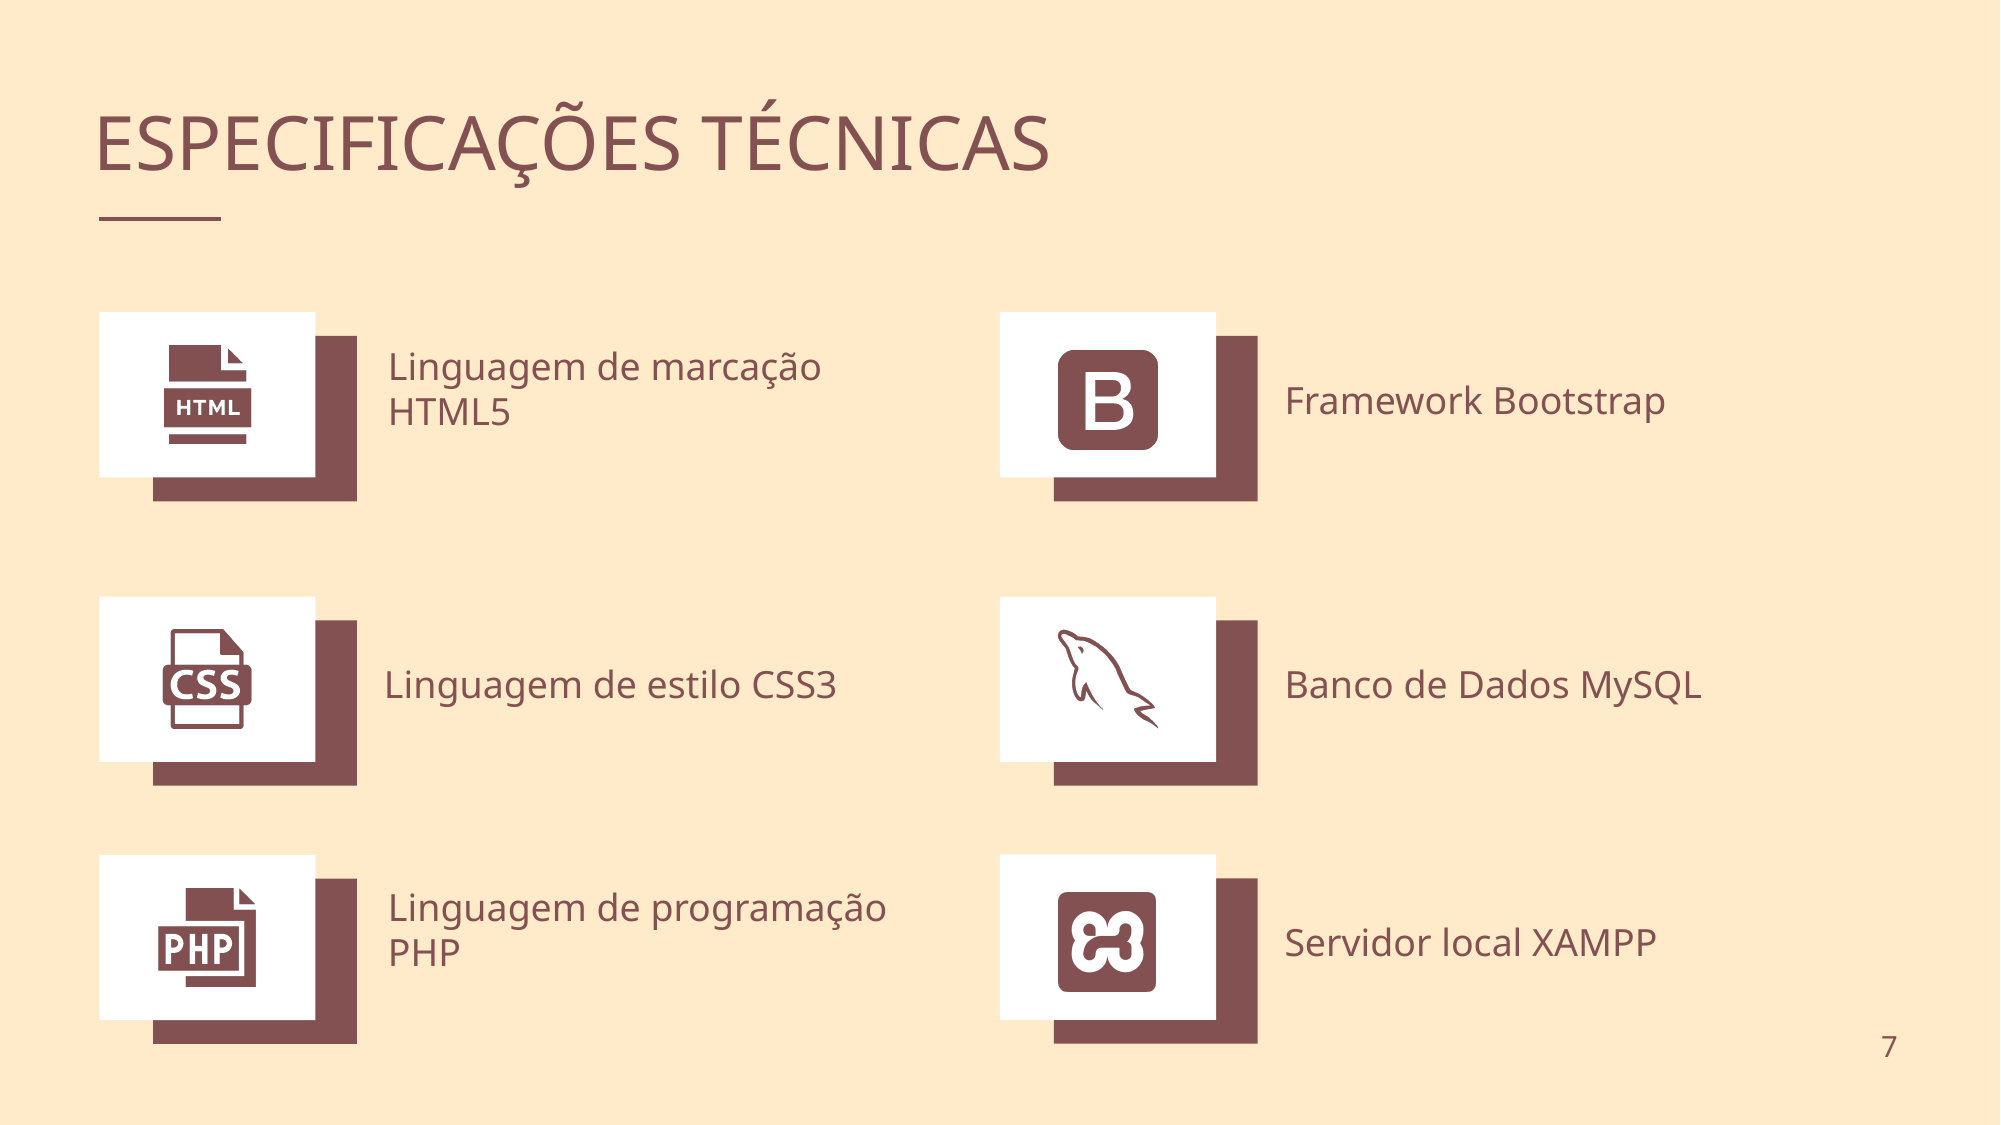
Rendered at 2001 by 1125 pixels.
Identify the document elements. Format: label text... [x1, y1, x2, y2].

text_box [152, 335, 358, 502]
text_box ESPECIFICAÇÕES TÉCNICAS [78, 87, 1423, 193]
picture [157, 888, 257, 987]
text_box Linguagem de marcação HTML5 [373, 335, 917, 441]
picture [1058, 892, 1156, 992]
text_box [999, 595, 1217, 763]
text_box Framework Bootstrap [1269, 369, 1814, 430]
text_box [98, 311, 316, 478]
text_box [999, 853, 1217, 1021]
text_box Linguagem de estilo CSS3 [369, 653, 913, 714]
text_box [152, 878, 358, 1045]
text_box Linguagem de programação PHP [373, 876, 917, 982]
picture [158, 345, 257, 444]
text_box [1053, 335, 1259, 502]
text_box [98, 595, 316, 763]
text_box [152, 619, 358, 787]
text_box [1053, 619, 1259, 787]
picture [1058, 629, 1158, 729]
picture [157, 629, 257, 729]
text_box Banco de Dados MySQL [1269, 653, 1814, 714]
text_box [999, 311, 1217, 478]
text_box Servidor local XAMPP [1269, 911, 1814, 972]
text_box 7 [1843, 1020, 1935, 1071]
text_box [98, 854, 316, 1021]
text_box [1053, 877, 1259, 1045]
picture [1058, 350, 1158, 450]
